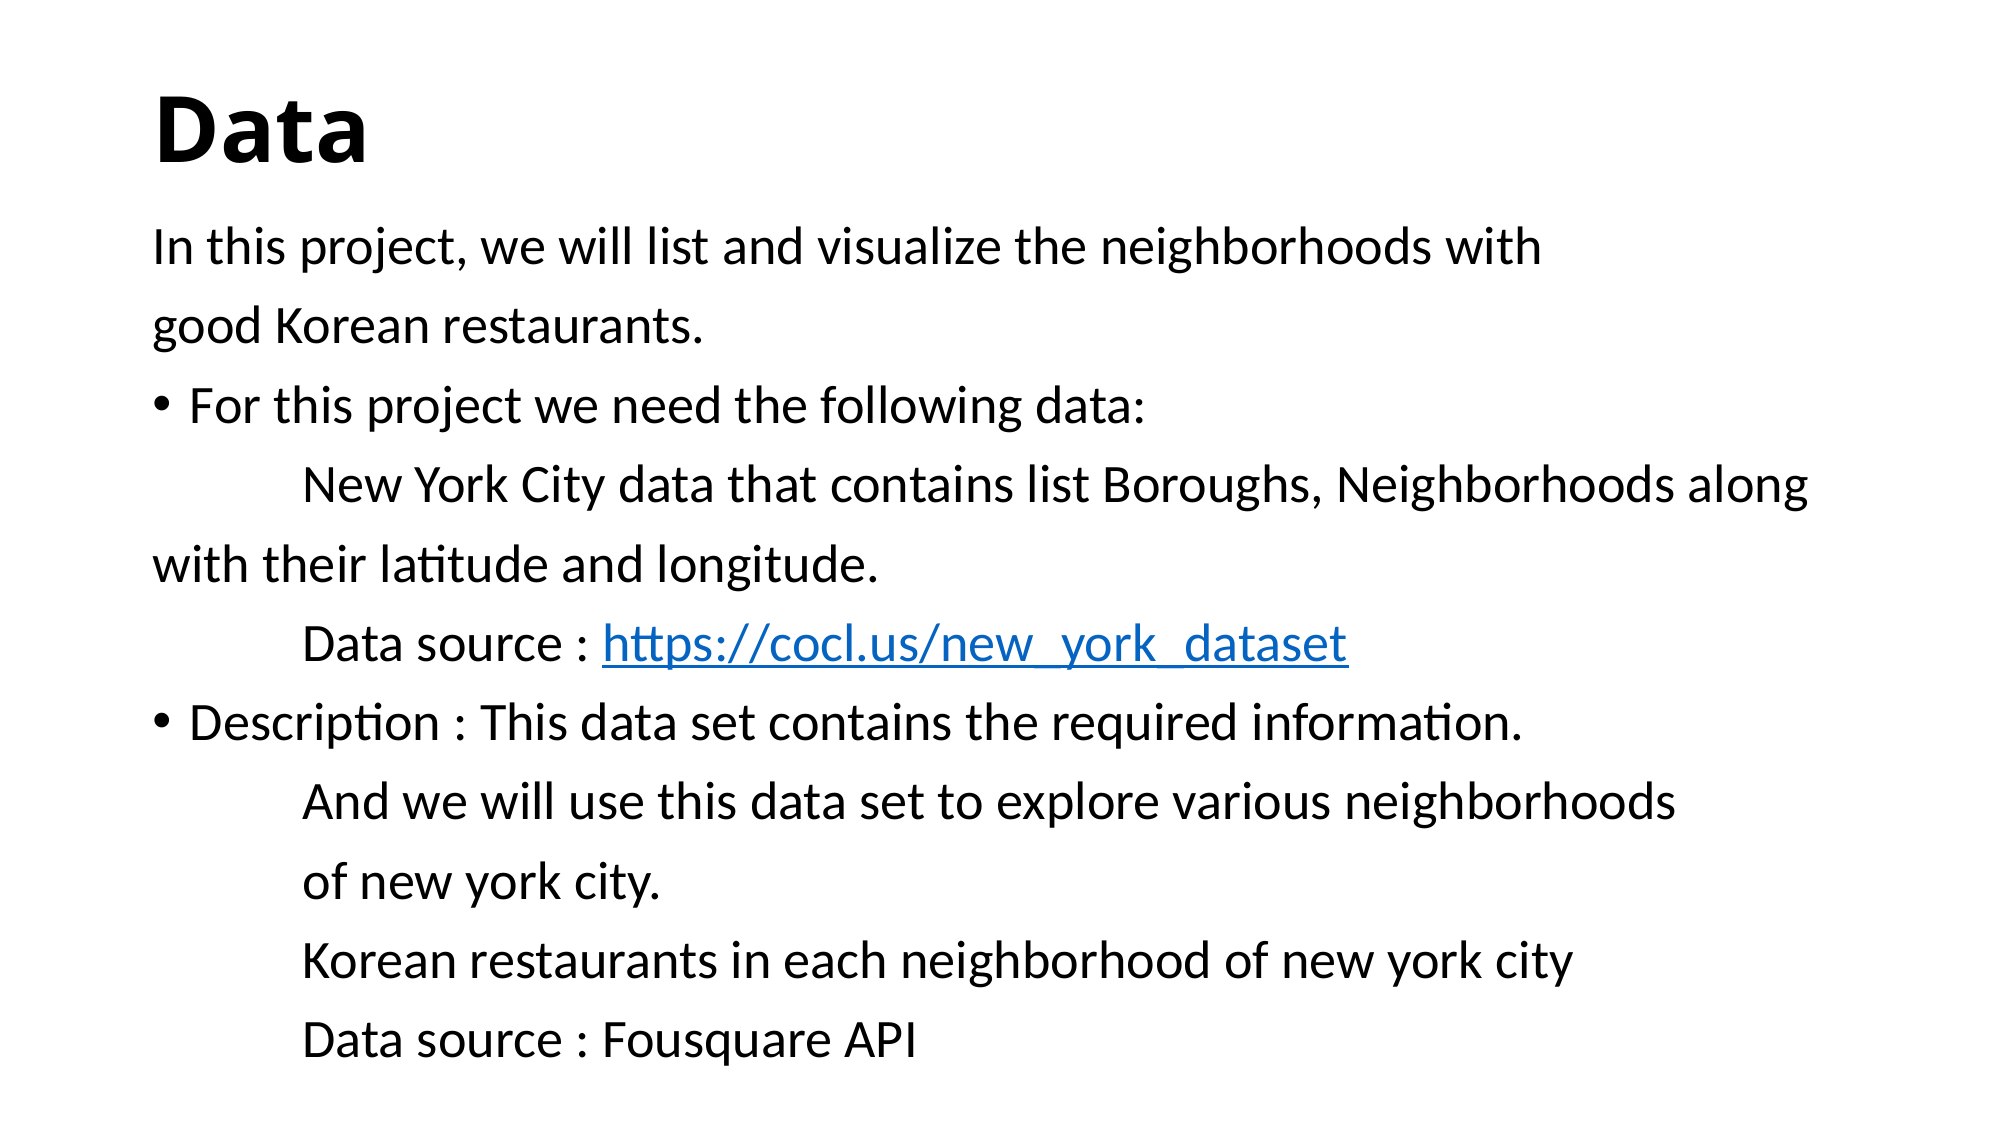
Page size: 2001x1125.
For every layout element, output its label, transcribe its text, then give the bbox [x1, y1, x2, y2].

title Data [137, 59, 1863, 207]
list In this project, we will list and visualize the neighborhoods with good Korean restaurants. For this project we need the following data: New York City data that contains list Boroughs, Neighborhoods along with their latitude and longitude. Data source : https://cocl.us/new_york_dataset Description : This data set contains the required information. And we will use this data set to explore various neighborhoods of new york city. Korean restaurants in each neighborhood of new york city Data source : Fousquare API [137, 210, 1854, 1078]
